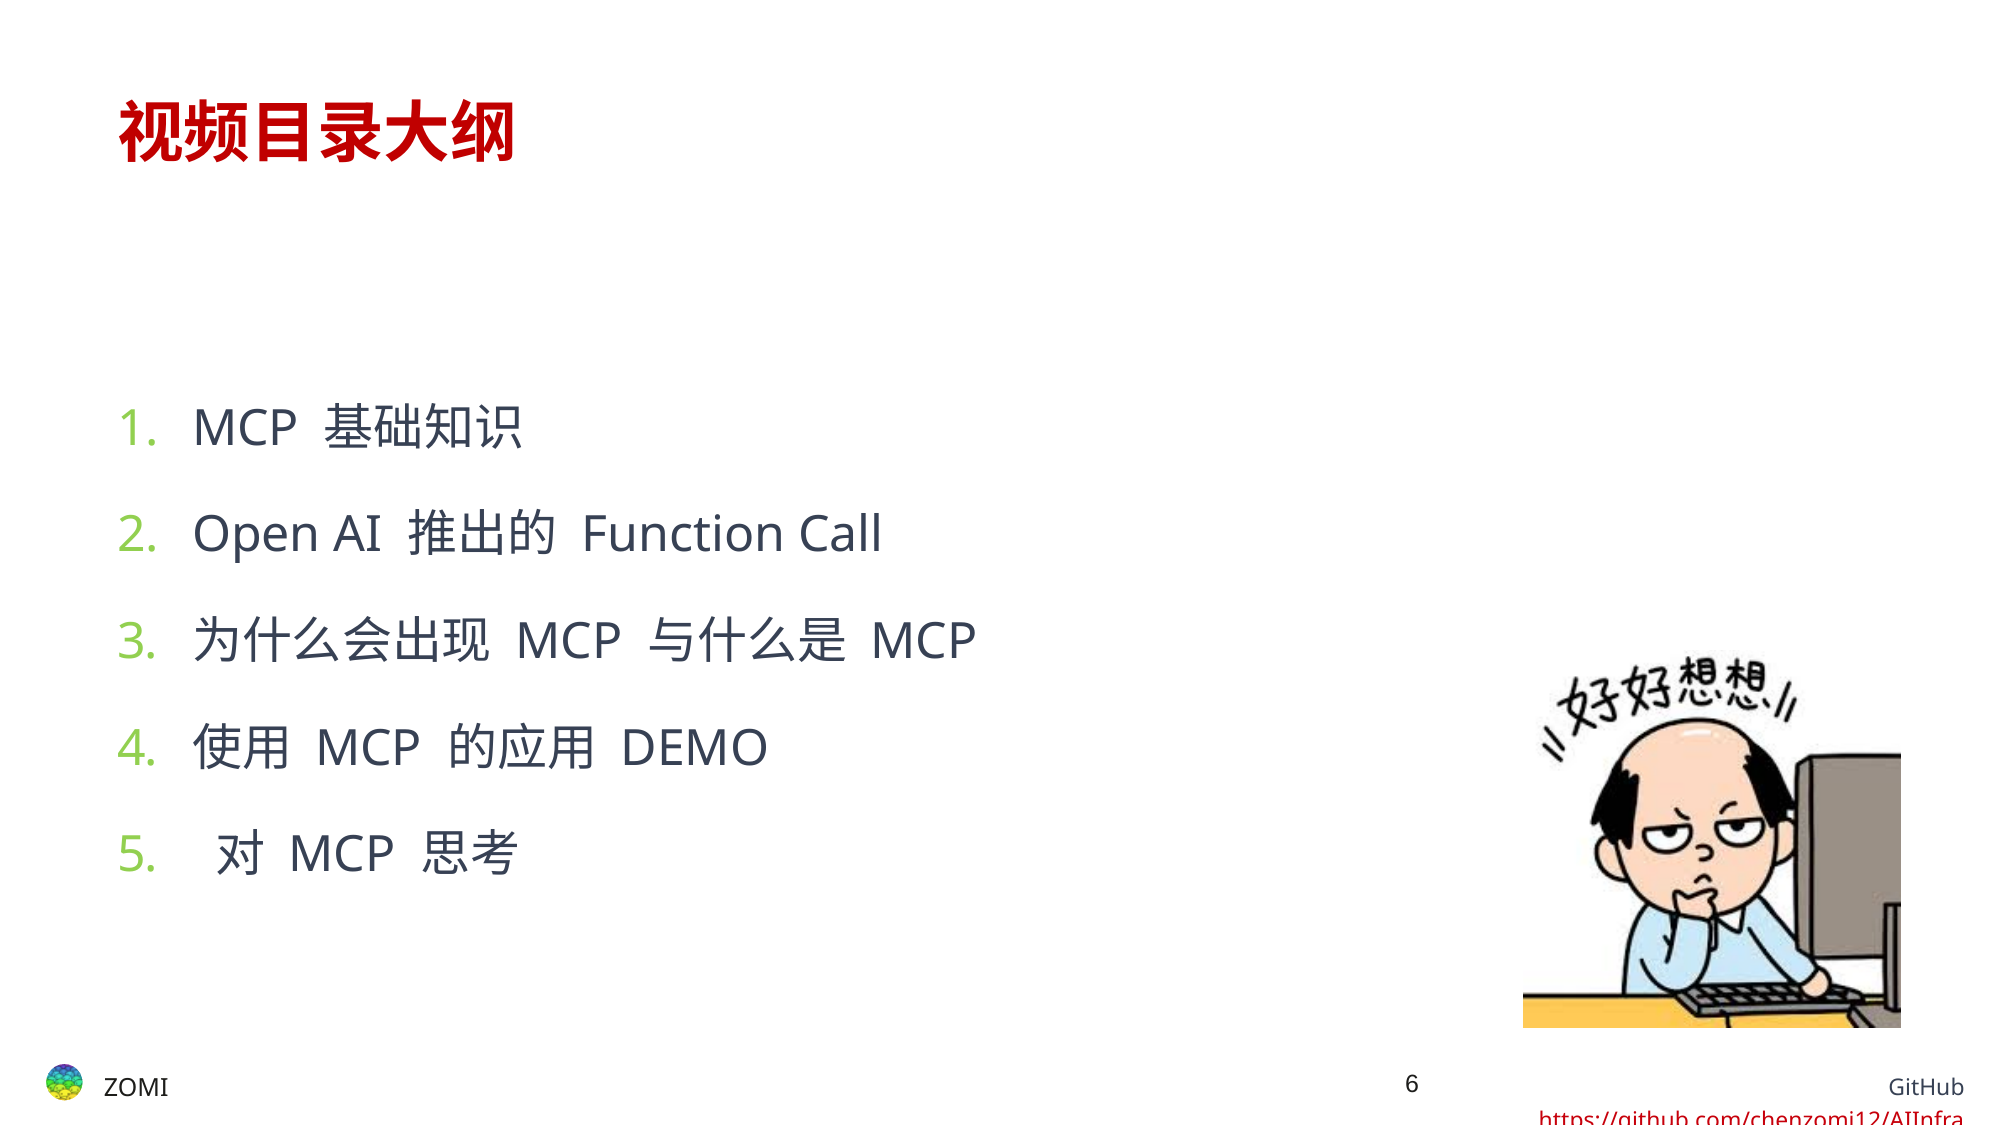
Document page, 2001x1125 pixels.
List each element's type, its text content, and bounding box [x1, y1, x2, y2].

picture [47, 1065, 82, 1100]
picture [1523, 650, 1901, 1028]
title 视频目录大纲 [102, 85, 1901, 183]
list MCP 基础知识 Open AI 推出的 Function Call 为什么会出现 MCP 与什么是 MCP 使用 MCP 的应用 DEMO 对 MCP 思考 [102, 204, 1901, 1043]
